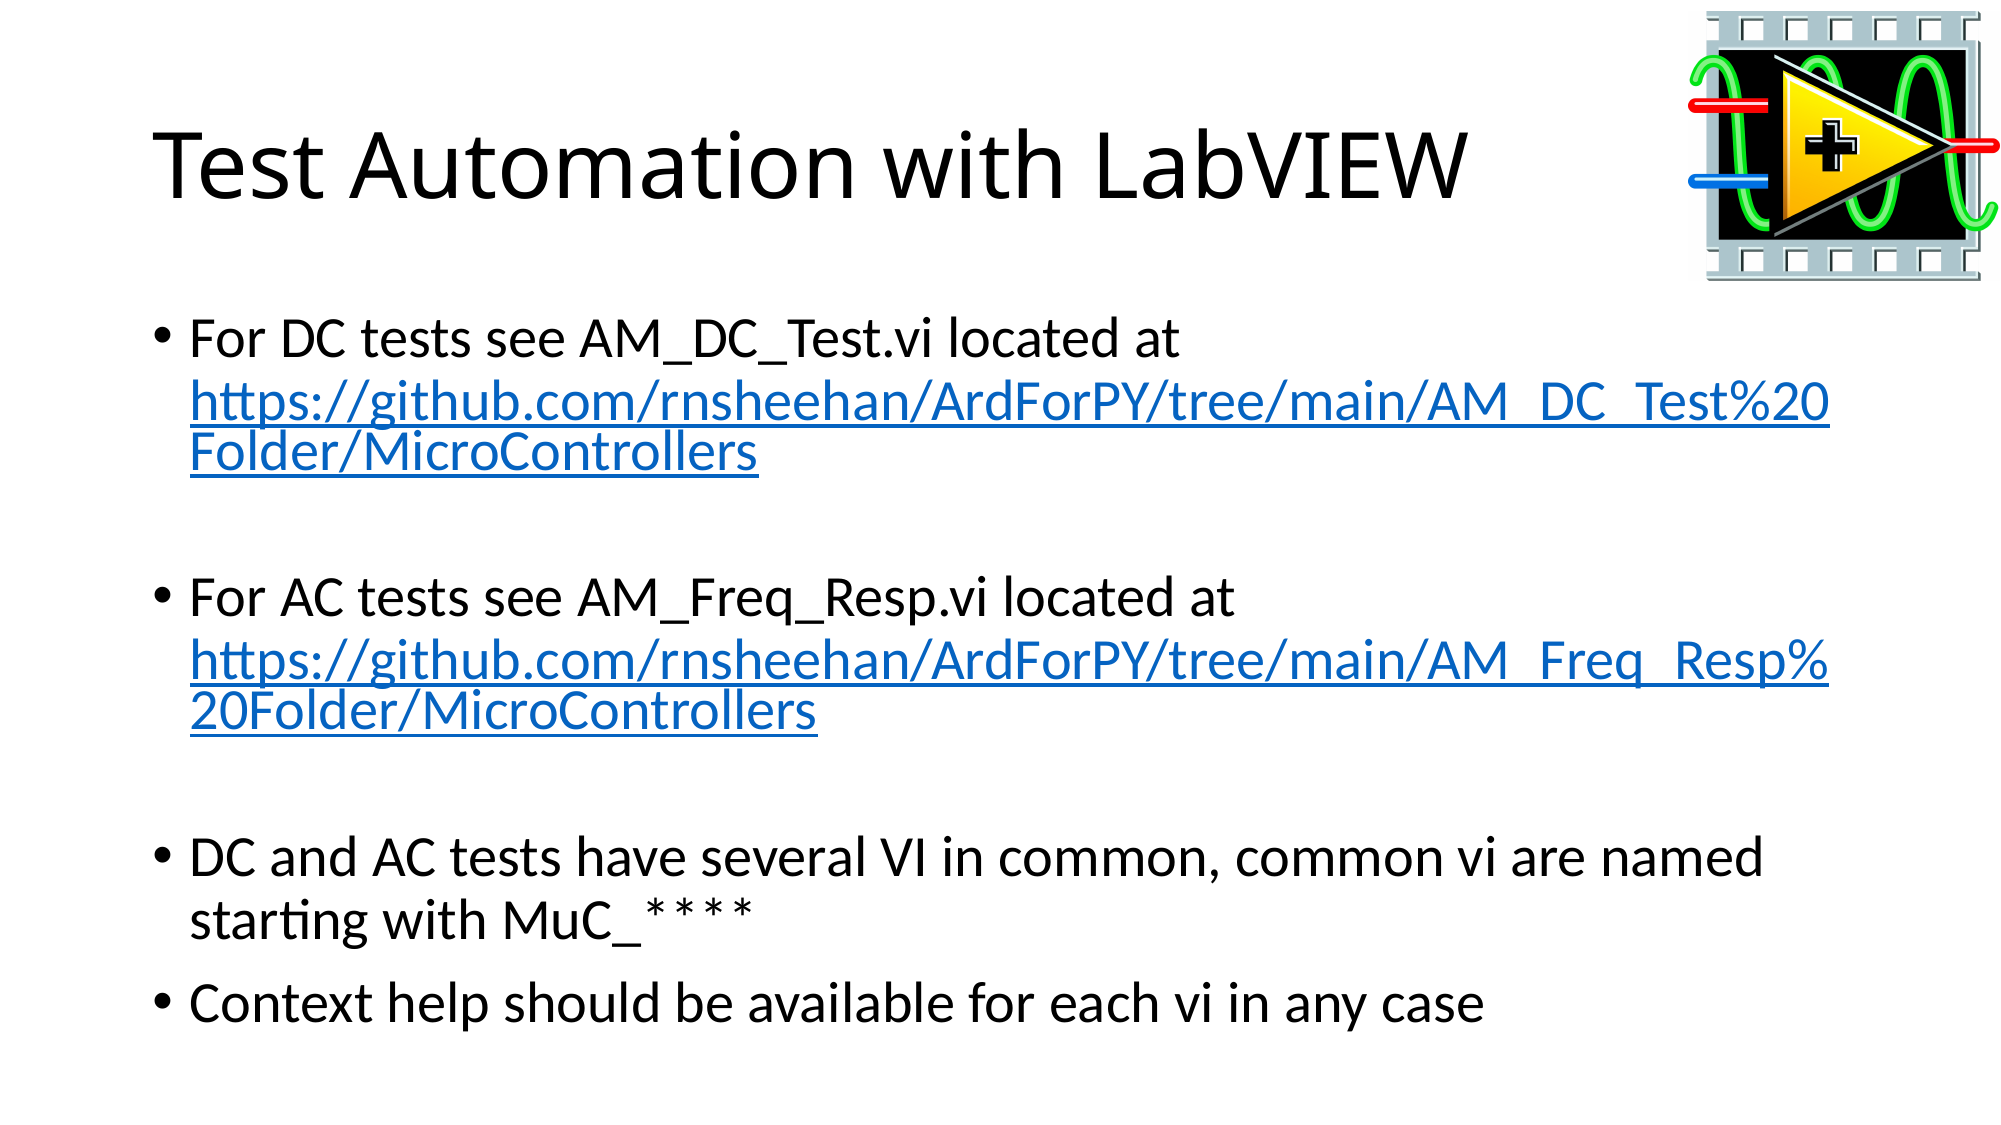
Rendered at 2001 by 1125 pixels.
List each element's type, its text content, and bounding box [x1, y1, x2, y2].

title Test Automation with LabVIEW [137, 59, 1688, 278]
list For DC tests see AM_DC_Test.vi located at https://github.com/rnsheehan/ArdForPY/tree/main/AM_DC_Test%20Folder/MicroControllers For AC tests see AM_Freq_Resp.vi located at https://github.com/rnsheehan/ArdForPY/tree/main/AM_Freq_Resp%20Folder/MicroControllers DC and AC tests have several VI in common, common vi are named starting with MuC_**** Context help should be available for each vi in any case [137, 299, 1863, 1014]
picture [1688, 11, 2000, 281]
